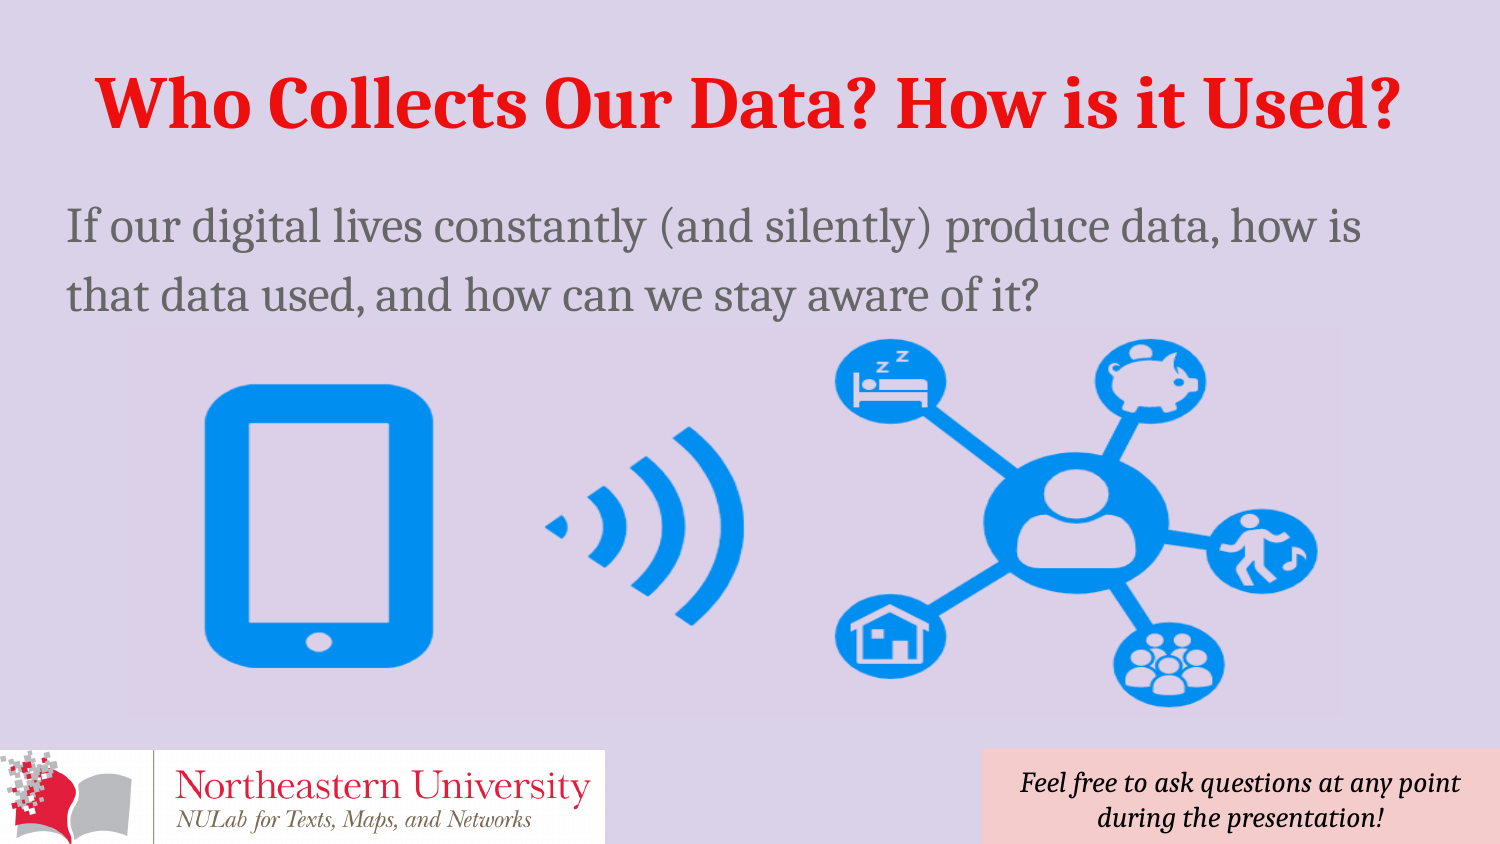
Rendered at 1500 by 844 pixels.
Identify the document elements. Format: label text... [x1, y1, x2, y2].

picture [0, 750, 605, 844]
title Who Collects Our Data? How is it Used? [51, 38, 1449, 133]
picture [126, 327, 1342, 716]
list If our digital lives constantly (and silently) produce data, how is that data used, and how can we stay aware of it? [51, 168, 1449, 730]
